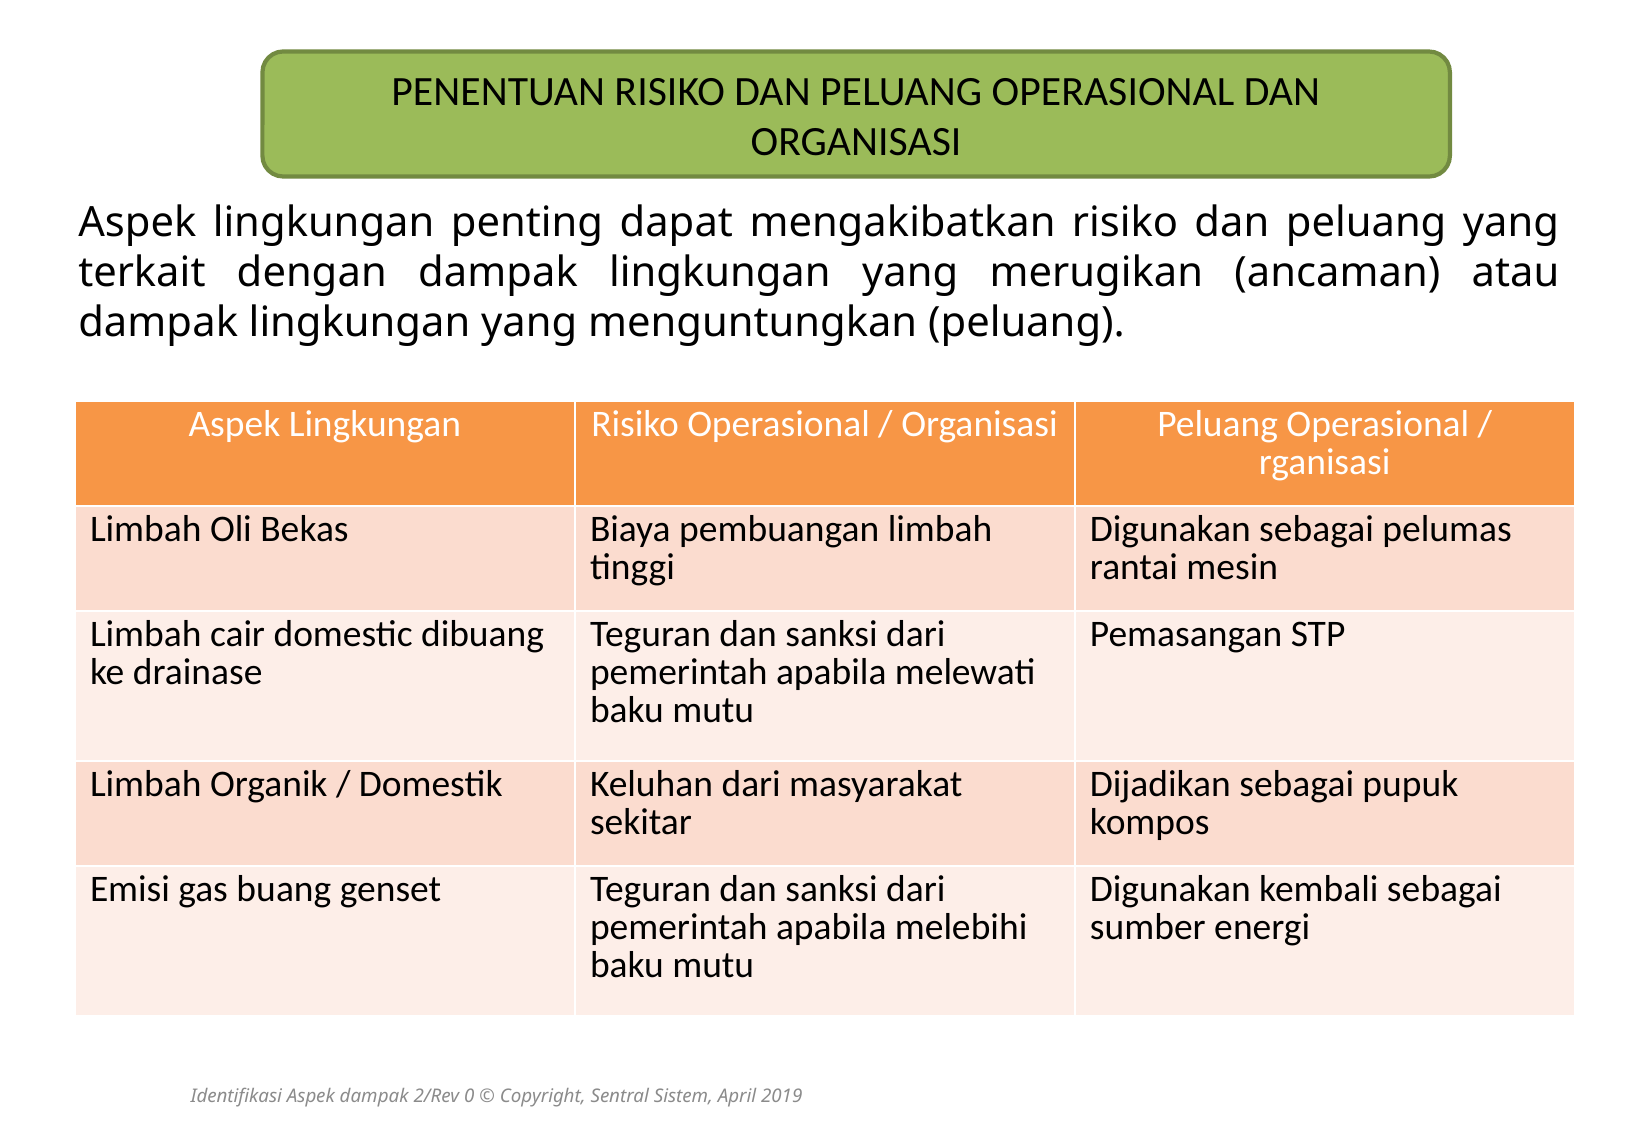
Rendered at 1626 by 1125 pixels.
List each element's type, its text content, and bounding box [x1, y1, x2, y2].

table_header Risiko Operasional / Organisasi [576, 402, 1074, 505]
text_box Aspek lingkungan penting dapat mengakibatkan risiko dan peluang yang terkait dengan dampak lingkungan yang merugikan (ancaman) atau dampak lingkungan yang menguntungkan (peluang). [34, 187, 1575, 353]
table_cell Limbah cair domestic dibuang ke drainase [76, 612, 574, 760]
table_cell Teguran dan sanksi dari pemerintah apabila melewati baku mutu [576, 612, 1074, 760]
text_box PENENTUAN RISIKO DAN PELUANG OPERASIONAL DAN ORGANISASI [260, 49, 1453, 179]
table_cell Pemasangan STP [1076, 612, 1574, 760]
table_cell Dijadikan sebagai pupuk kompos [1076, 762, 1574, 865]
table_cell Teguran dan sanksi dari pemerintah apabila melebihi baku mutu [576, 867, 1074, 1015]
table_cell Keluhan dari masyarakat sekitar [576, 762, 1074, 865]
table_header Aspek Lingkungan [76, 402, 574, 505]
table_header Peluang Operasional / rganisasi [1076, 402, 1574, 505]
table_cell Digunakan kembali sebagai sumber energi [1076, 867, 1574, 1015]
table_cell Emisi gas buang genset [76, 867, 574, 1015]
table_cell Digunakan sebagai pelumas rantai mesin [1076, 507, 1574, 610]
table_cell Limbah Oli Bekas [76, 507, 574, 610]
footer Identifikasi Aspek dampak 2/Rev 0 © Copyright, Sentral Sistem, April 2019 [15, 1065, 977, 1125]
table_cell Biaya pembuangan limbah tinggi [576, 507, 1074, 610]
table_cell Limbah Organik / Domestik [76, 762, 574, 865]
